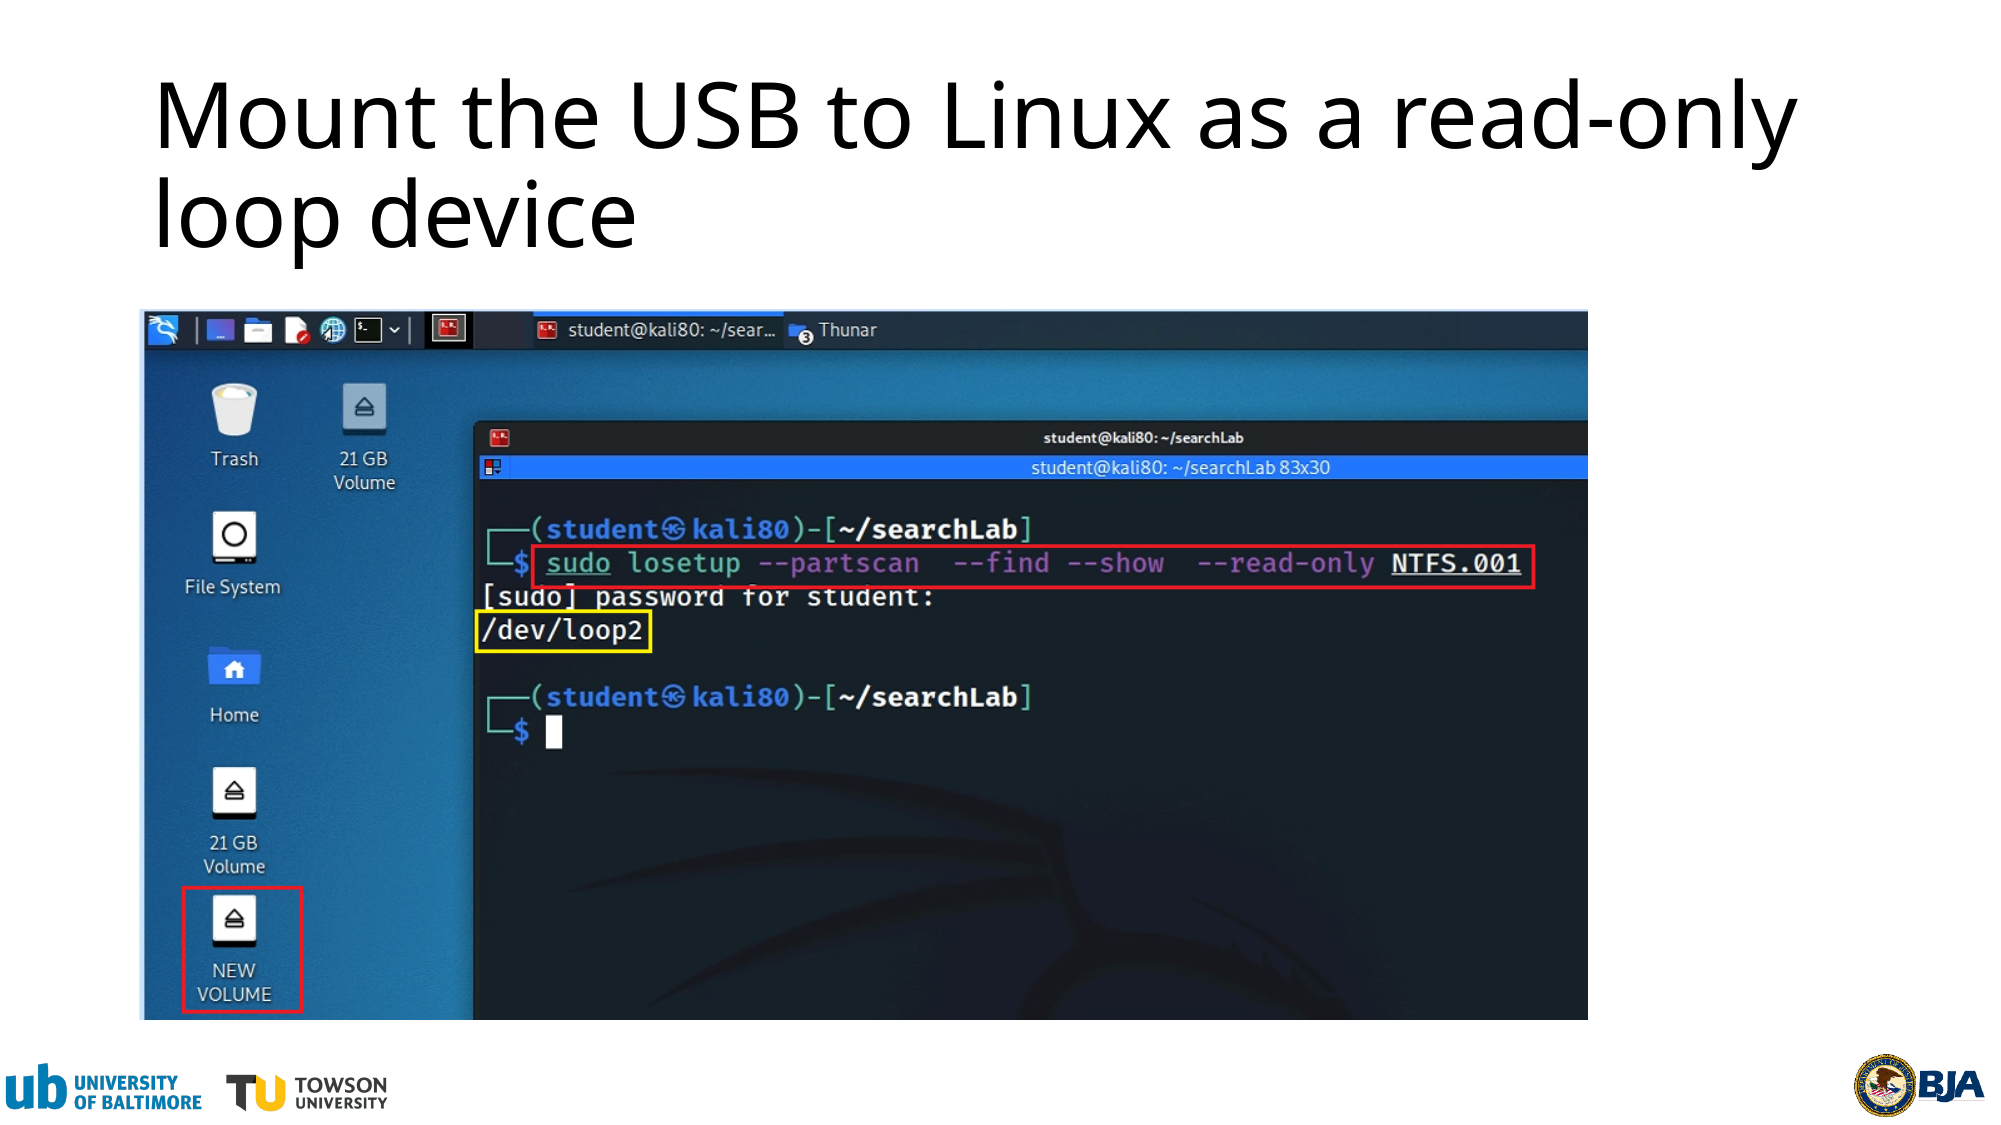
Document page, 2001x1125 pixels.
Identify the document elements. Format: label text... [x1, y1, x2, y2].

picture [137, 309, 1588, 1020]
picture [1854, 1054, 1986, 1117]
picture [0, 1031, 407, 1125]
title Mount the USB to Linux as a read-only loop device [137, 59, 1863, 278]
